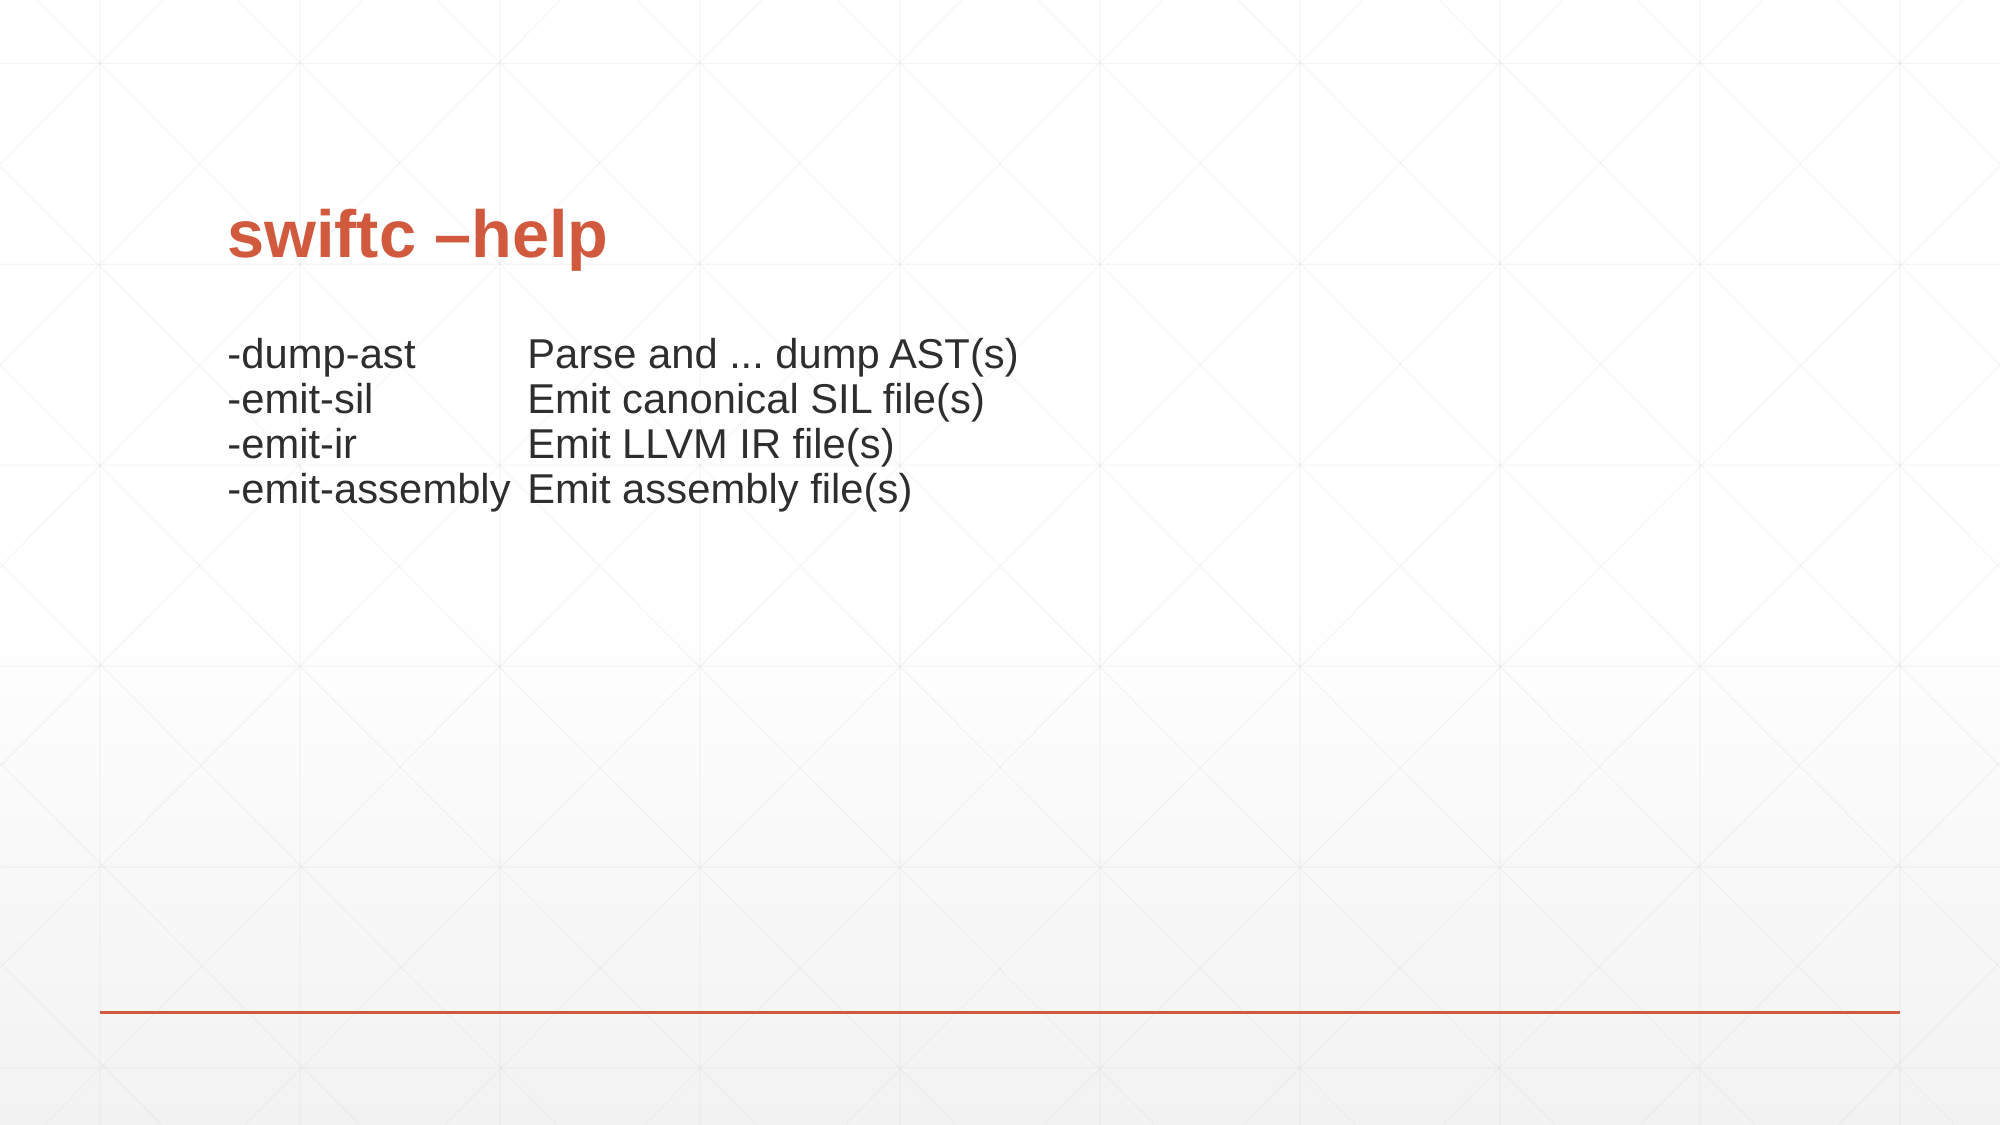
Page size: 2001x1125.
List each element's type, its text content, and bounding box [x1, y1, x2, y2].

title swiftc –help [212, 91, 1788, 279]
list -dump-ast Parse and ... dump AST(s) -emit-sil Emit canonical SIL file(s) -emit-ir Emit LLVM IR file(s) -emit-assembly Emit assembly file(s) [212, 324, 1788, 950]
